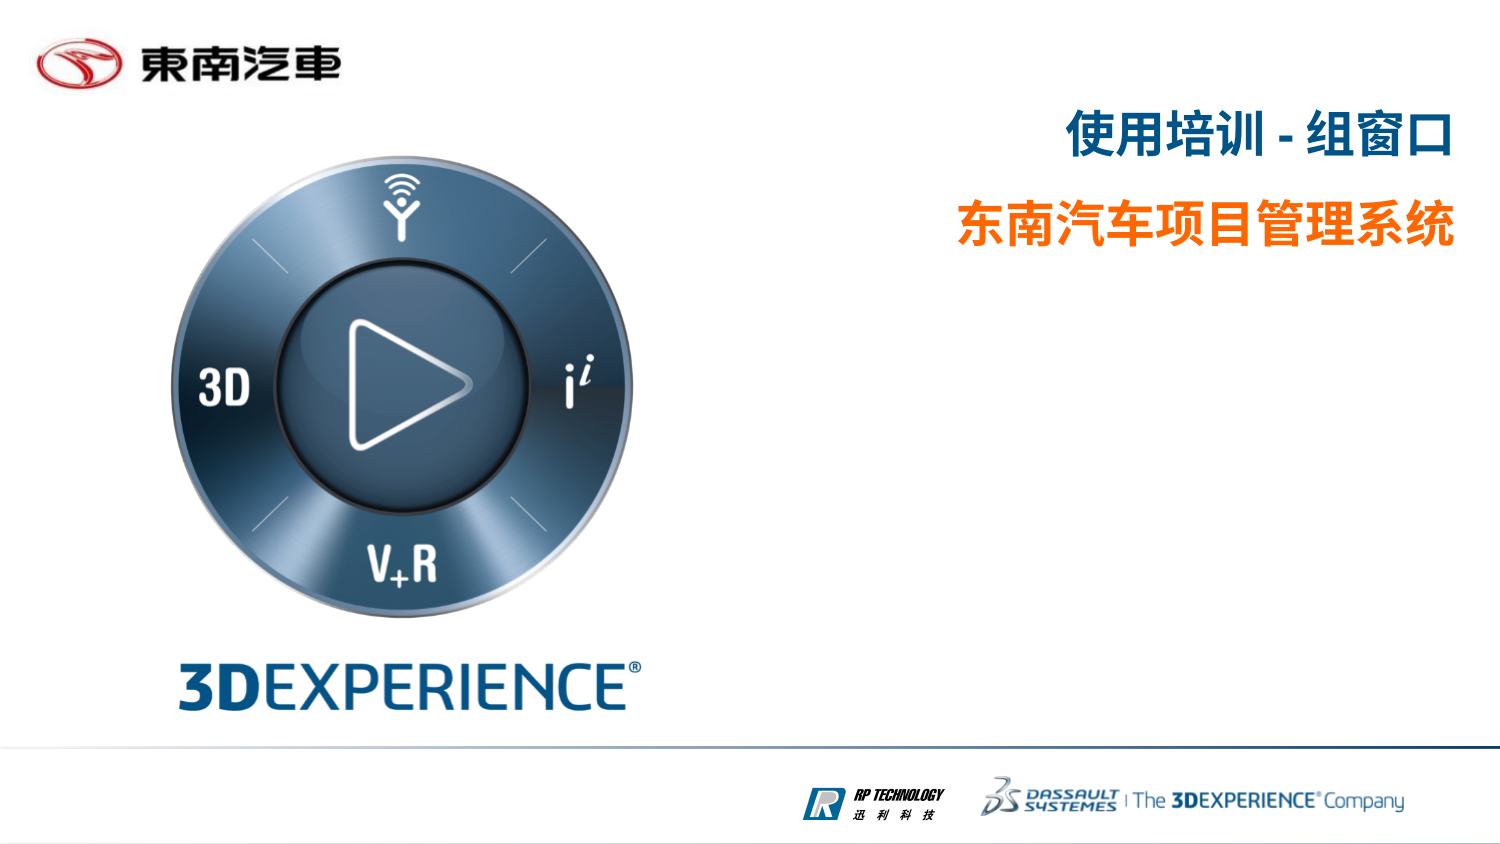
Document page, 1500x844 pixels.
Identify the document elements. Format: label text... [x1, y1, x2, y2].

picture [973, 776, 1412, 816]
picture [162, 144, 654, 712]
title 使用培训-组窗口 东南汽车项目管理系统 [519, 44, 1471, 281]
picture [785, 781, 964, 826]
picture [29, 29, 352, 97]
